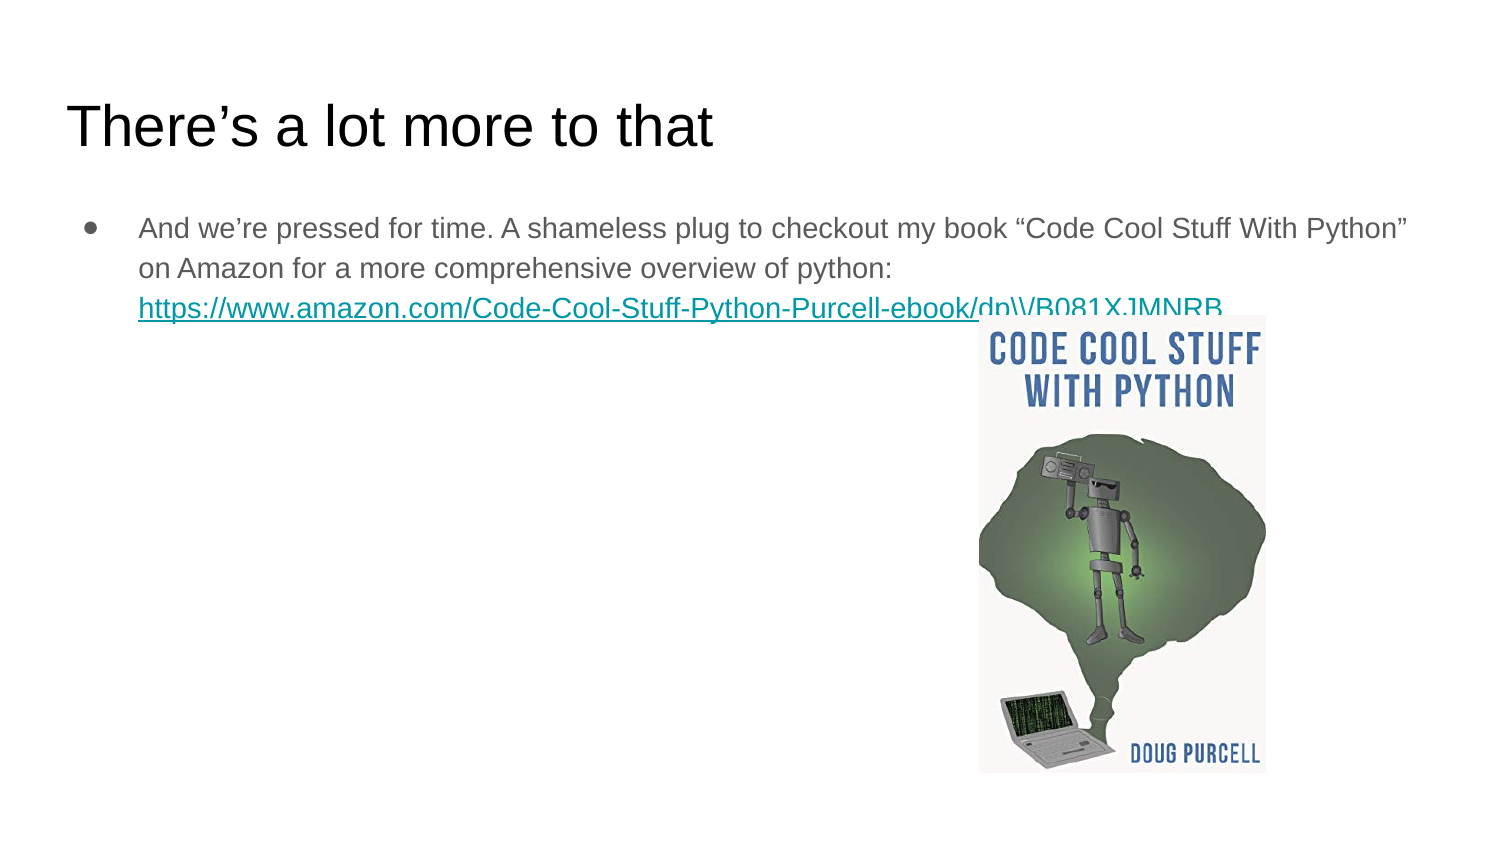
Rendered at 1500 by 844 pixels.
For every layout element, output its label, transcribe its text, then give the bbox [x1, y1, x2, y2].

picture [979, 315, 1266, 773]
list And we’re pressed for time. A shameless plug to checkout my book “Code Cool Stuff With Python” on Amazon for a more comprehensive overview of python: https://www.amazon.com/Code-Cool-Stuff-Python-Purcell-ebook/dp\\/B081XJMNRB [48, 189, 1449, 804]
title There’s a lot more to that [51, 72, 1449, 167]
